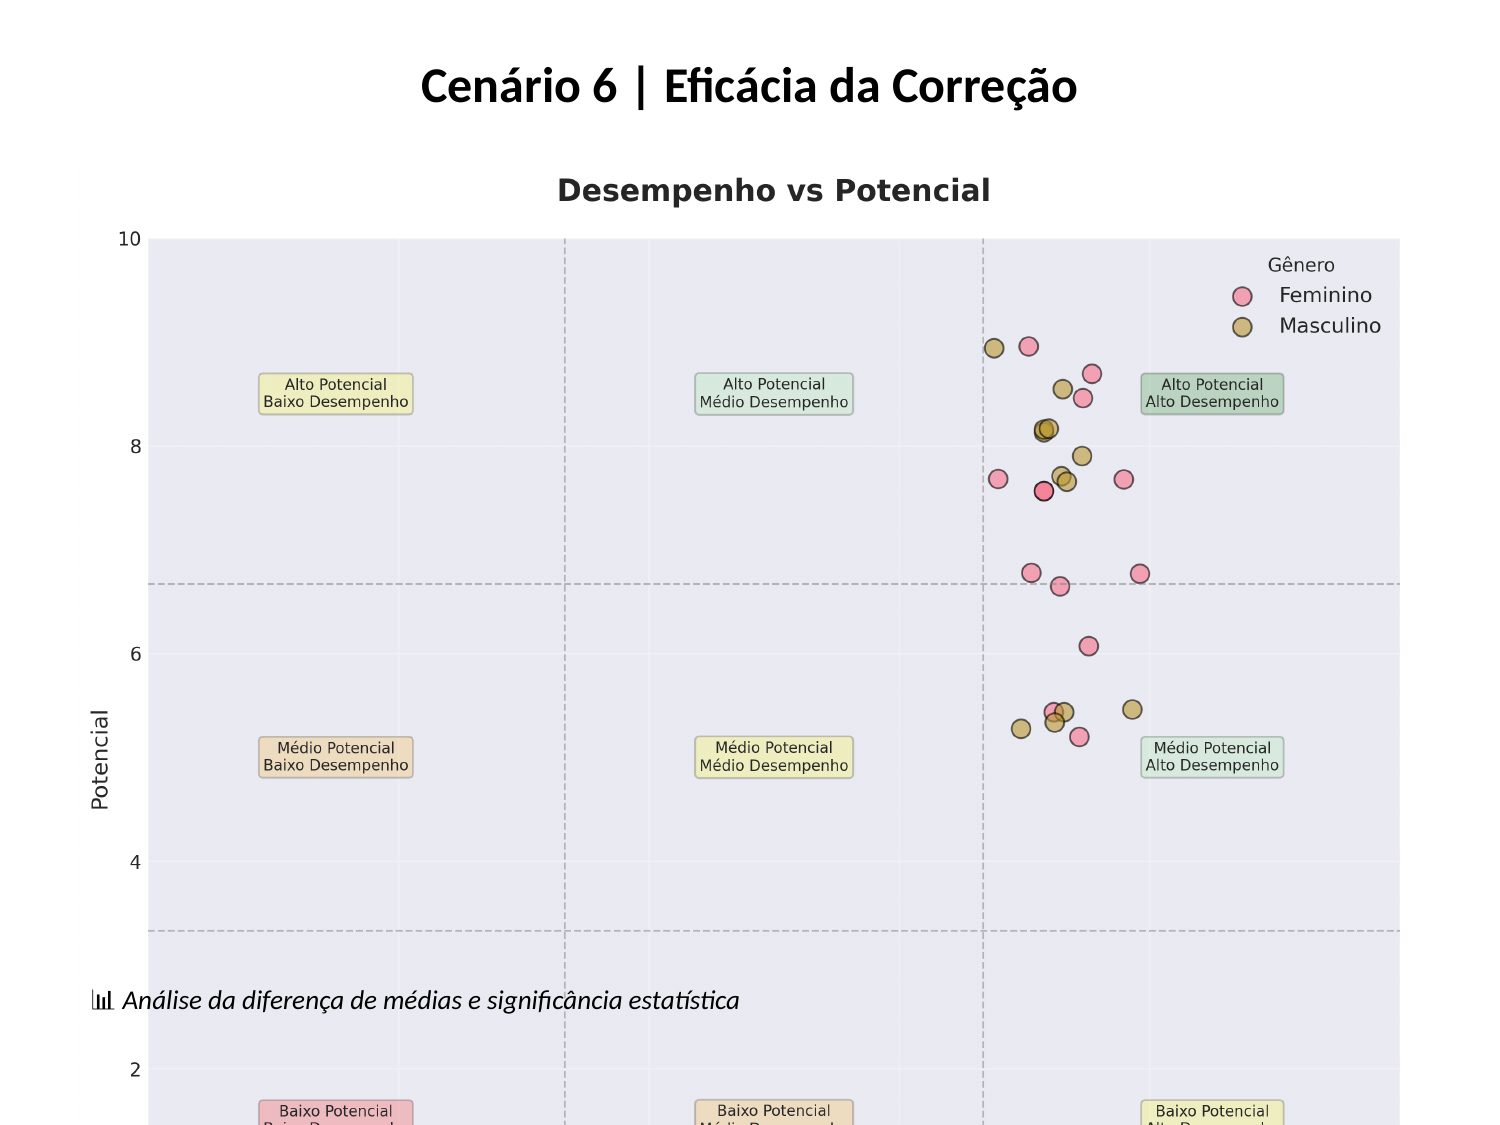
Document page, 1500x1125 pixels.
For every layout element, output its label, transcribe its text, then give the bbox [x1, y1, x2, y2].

text_box Cenário 6 | Eficácia da Correção [406, 44, 1094, 120]
picture [74, 164, 1426, 1125]
